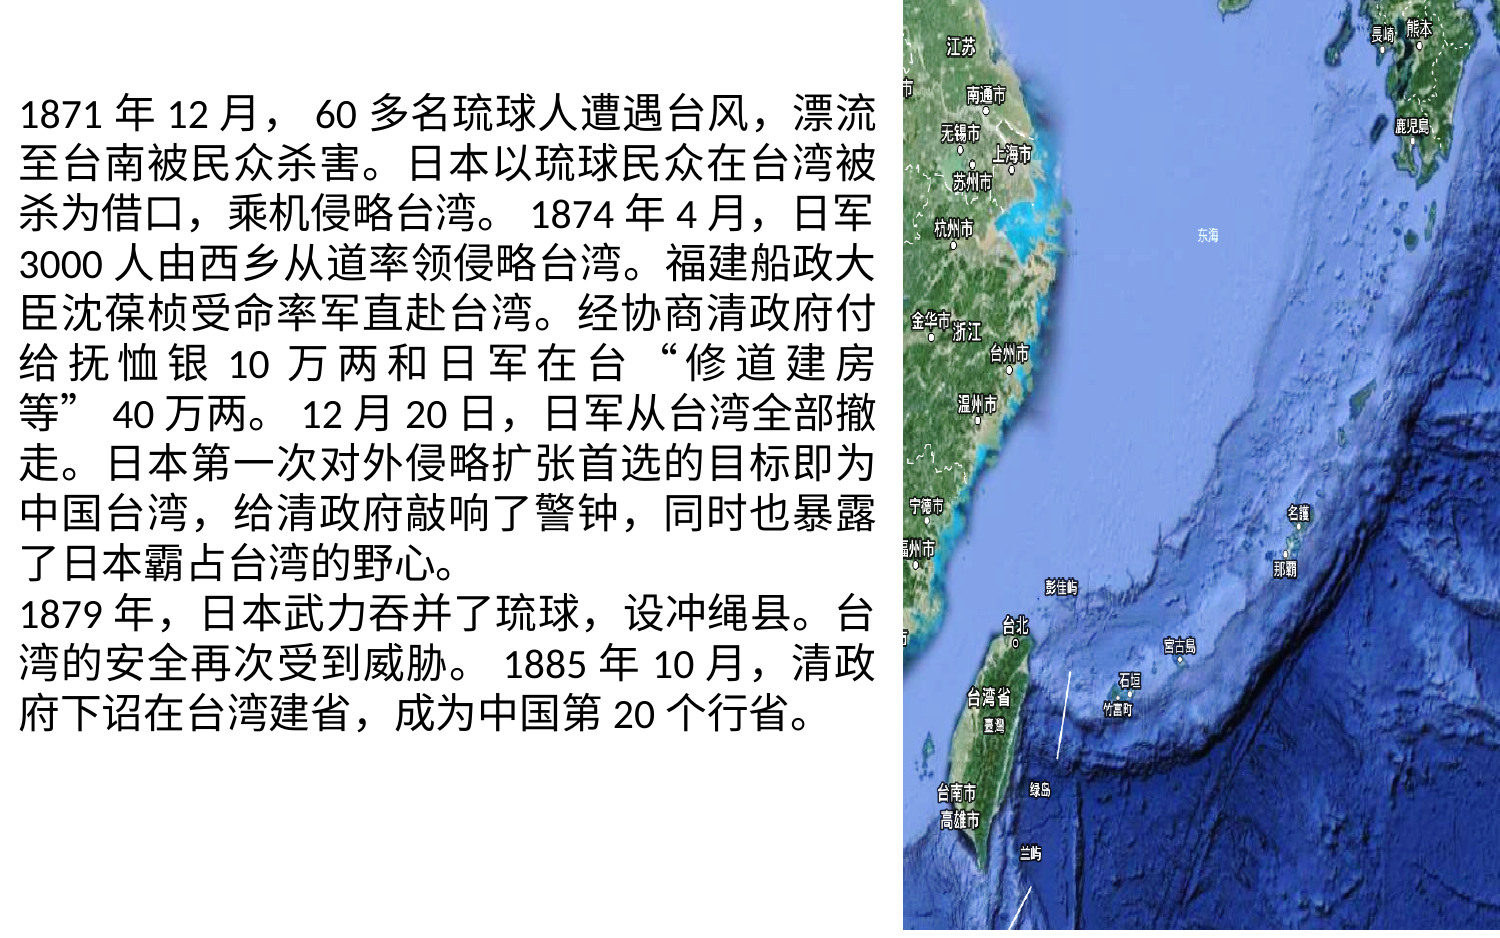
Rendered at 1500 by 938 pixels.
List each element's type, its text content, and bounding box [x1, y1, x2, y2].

text_box 1871年12月，60多名琉球人遭遇台风，漂流至台南被民众杀害。日本以琉球民众在台湾被杀为借口，乘机侵略台湾。1874年4月，日军3000人由西乡从道率领侵略台湾。福建船政大臣沈葆桢受命率军直赴台湾。经协商清政府付给抚恤银10万两和日军在台“修道建房等”40万两。12月20日，日军从台湾全部撤走。日本第一次对外侵略扩张首选的目标即为中国台湾，给清政府敲响了警钟，同时也暴露了日本霸占台湾的野心。 1879年，日本武力吞并了琉球，设冲绳县。台湾的安全再次受到威胁。1885年10月，清政府下诏在台湾建省，成为中国第20个行省。 [3, 79, 892, 745]
picture [903, 0, 1500, 930]
